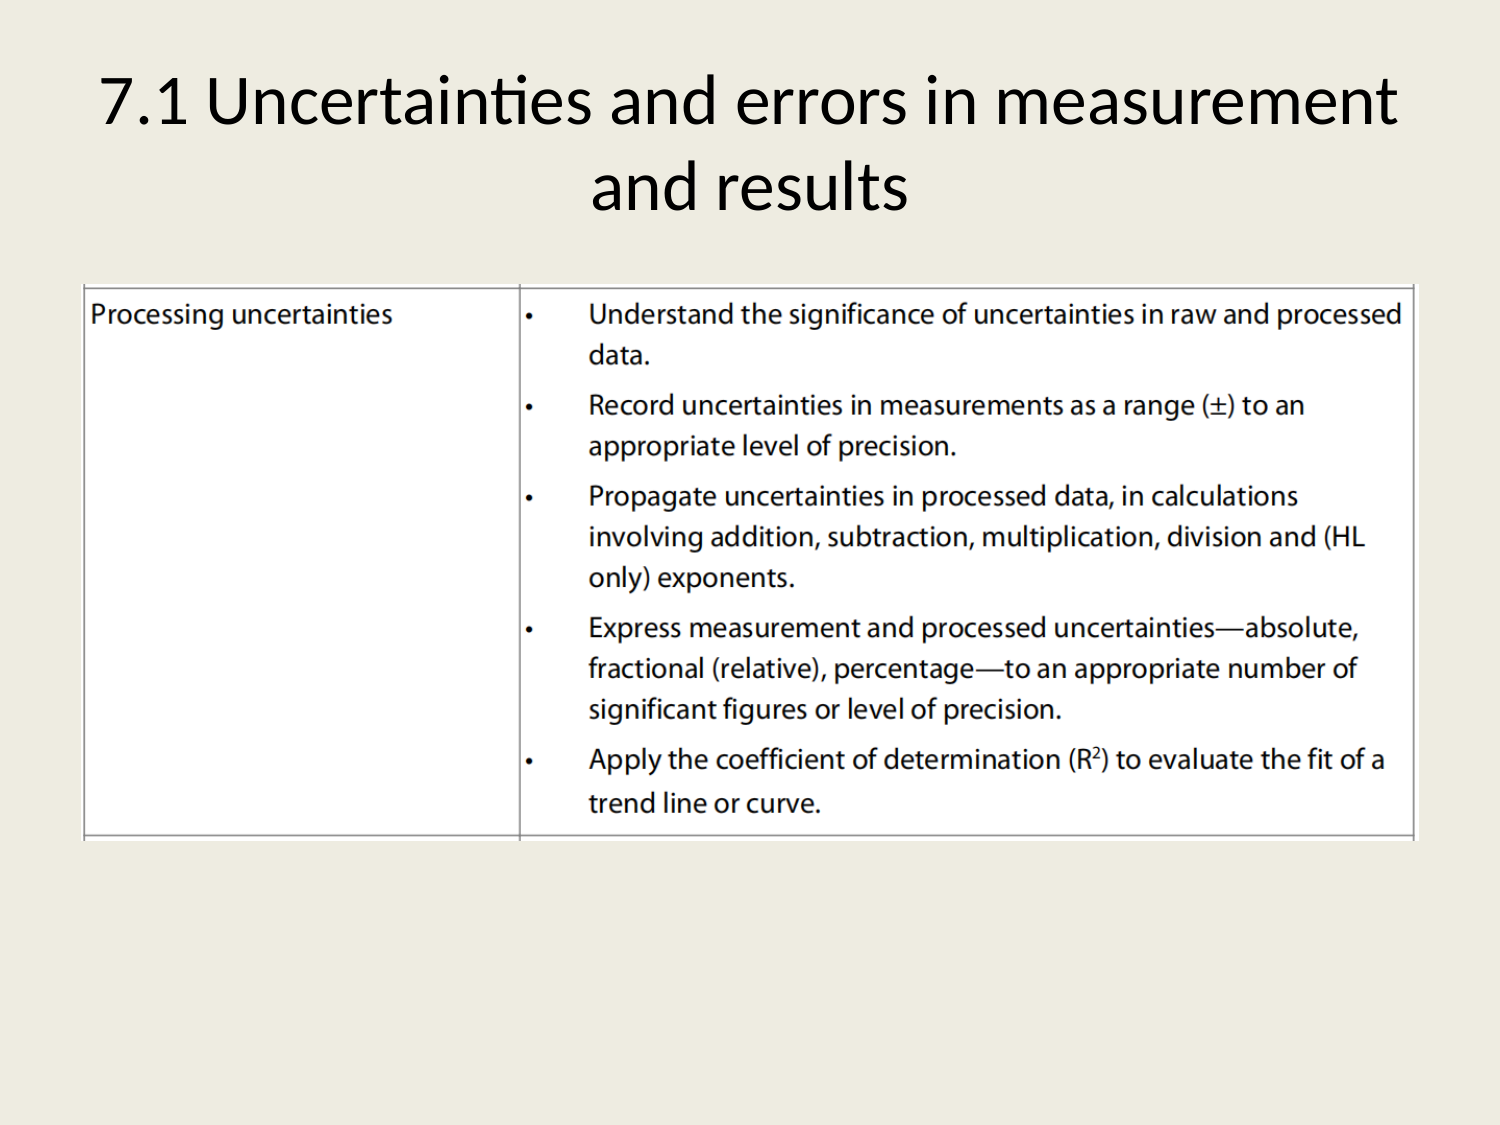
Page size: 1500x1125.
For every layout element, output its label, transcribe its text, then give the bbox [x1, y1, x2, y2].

title 7.1 Uncertainties and errors in measurement and results [75, 45, 1425, 233]
picture [80, 284, 1419, 841]
